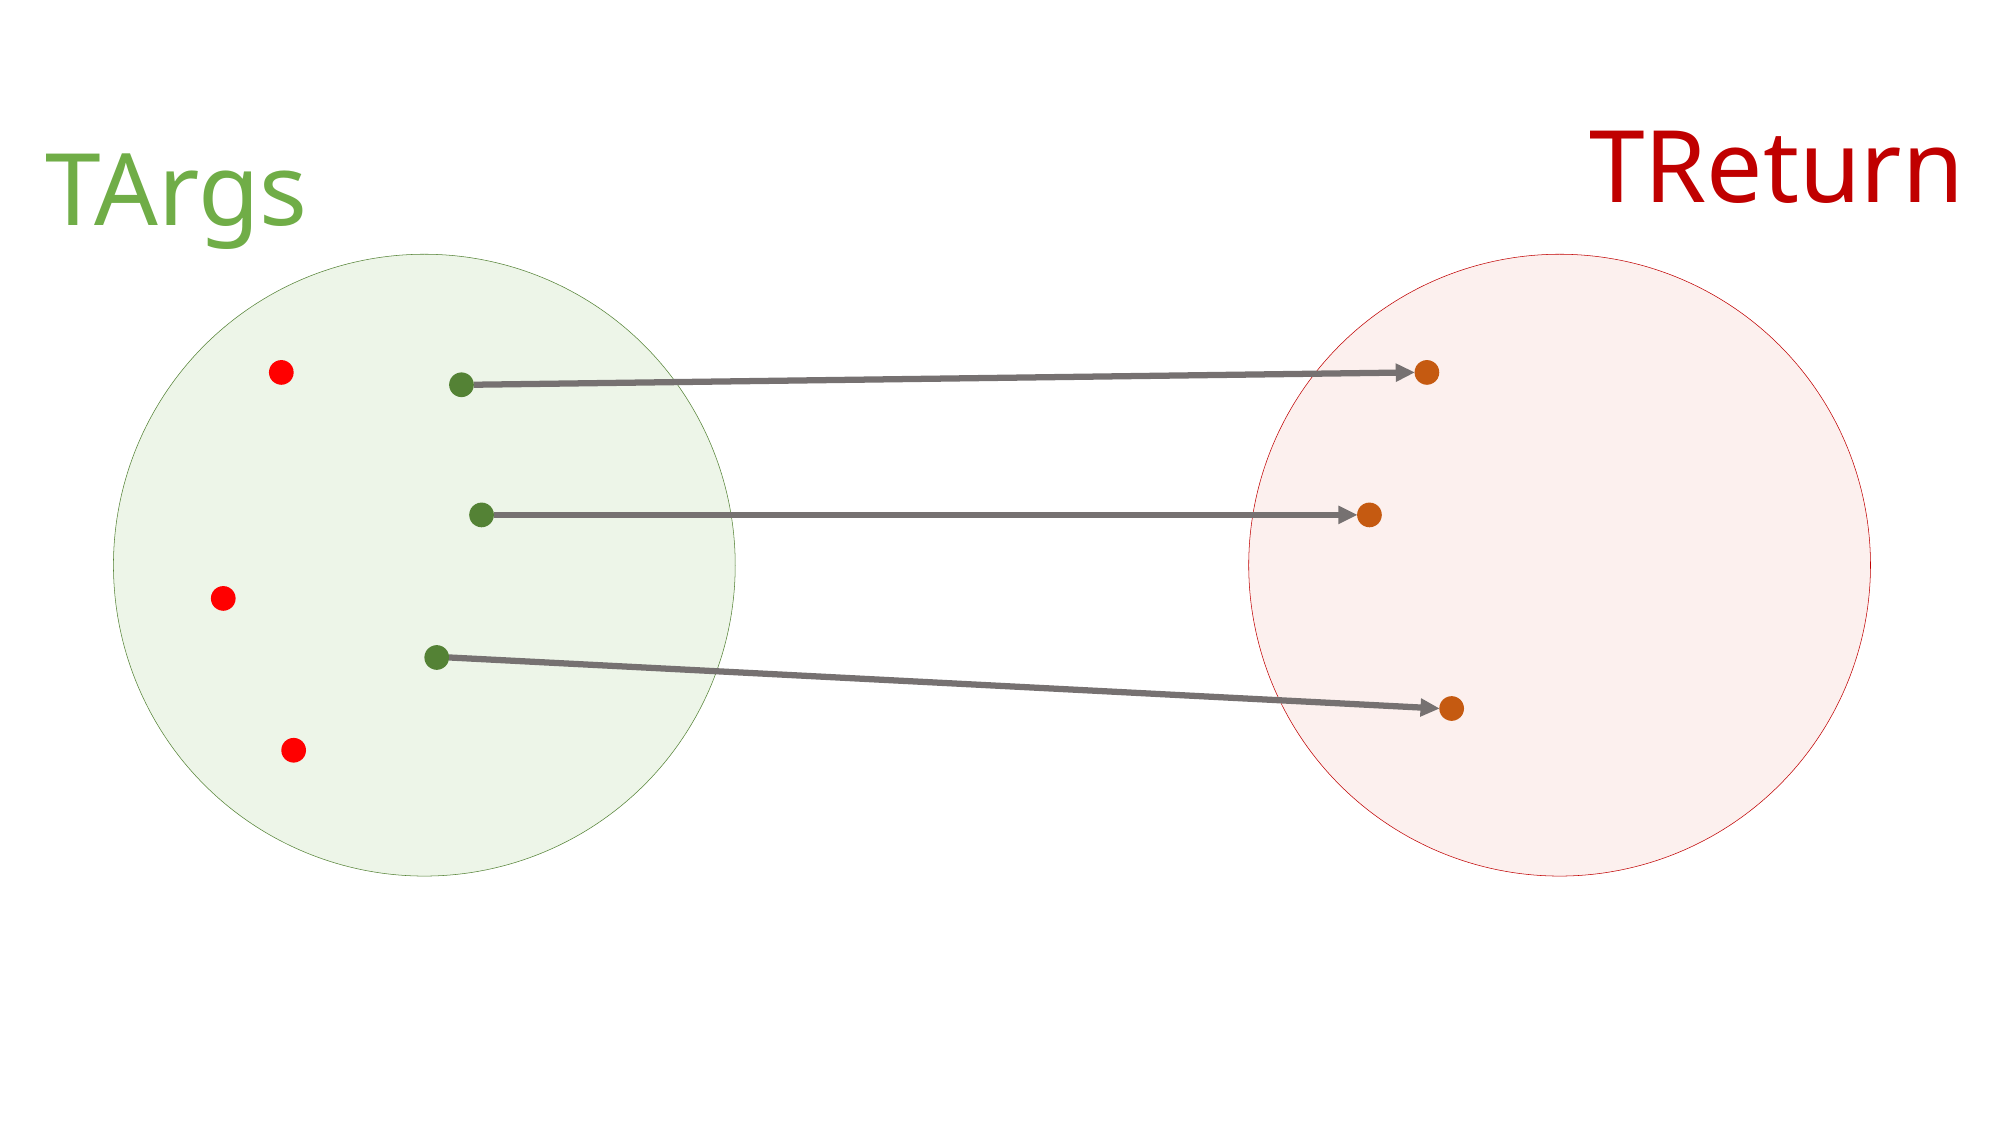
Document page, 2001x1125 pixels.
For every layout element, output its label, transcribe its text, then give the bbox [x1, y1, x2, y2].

text_box [280, 736, 308, 764]
text_box [423, 644, 450, 671]
text_box [468, 501, 495, 529]
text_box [473, 372, 1415, 385]
text_box [209, 585, 237, 612]
text_box [112, 253, 737, 878]
text_box [1413, 359, 1441, 386]
text_box [267, 359, 295, 386]
text_box TArgs [30, 117, 441, 253]
text_box [448, 371, 475, 399]
text_box [1356, 501, 1383, 529]
text_box [1438, 695, 1466, 722]
text_box [1247, 253, 1872, 878]
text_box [449, 657, 1440, 709]
text_box TReturn [1574, 94, 1984, 230]
